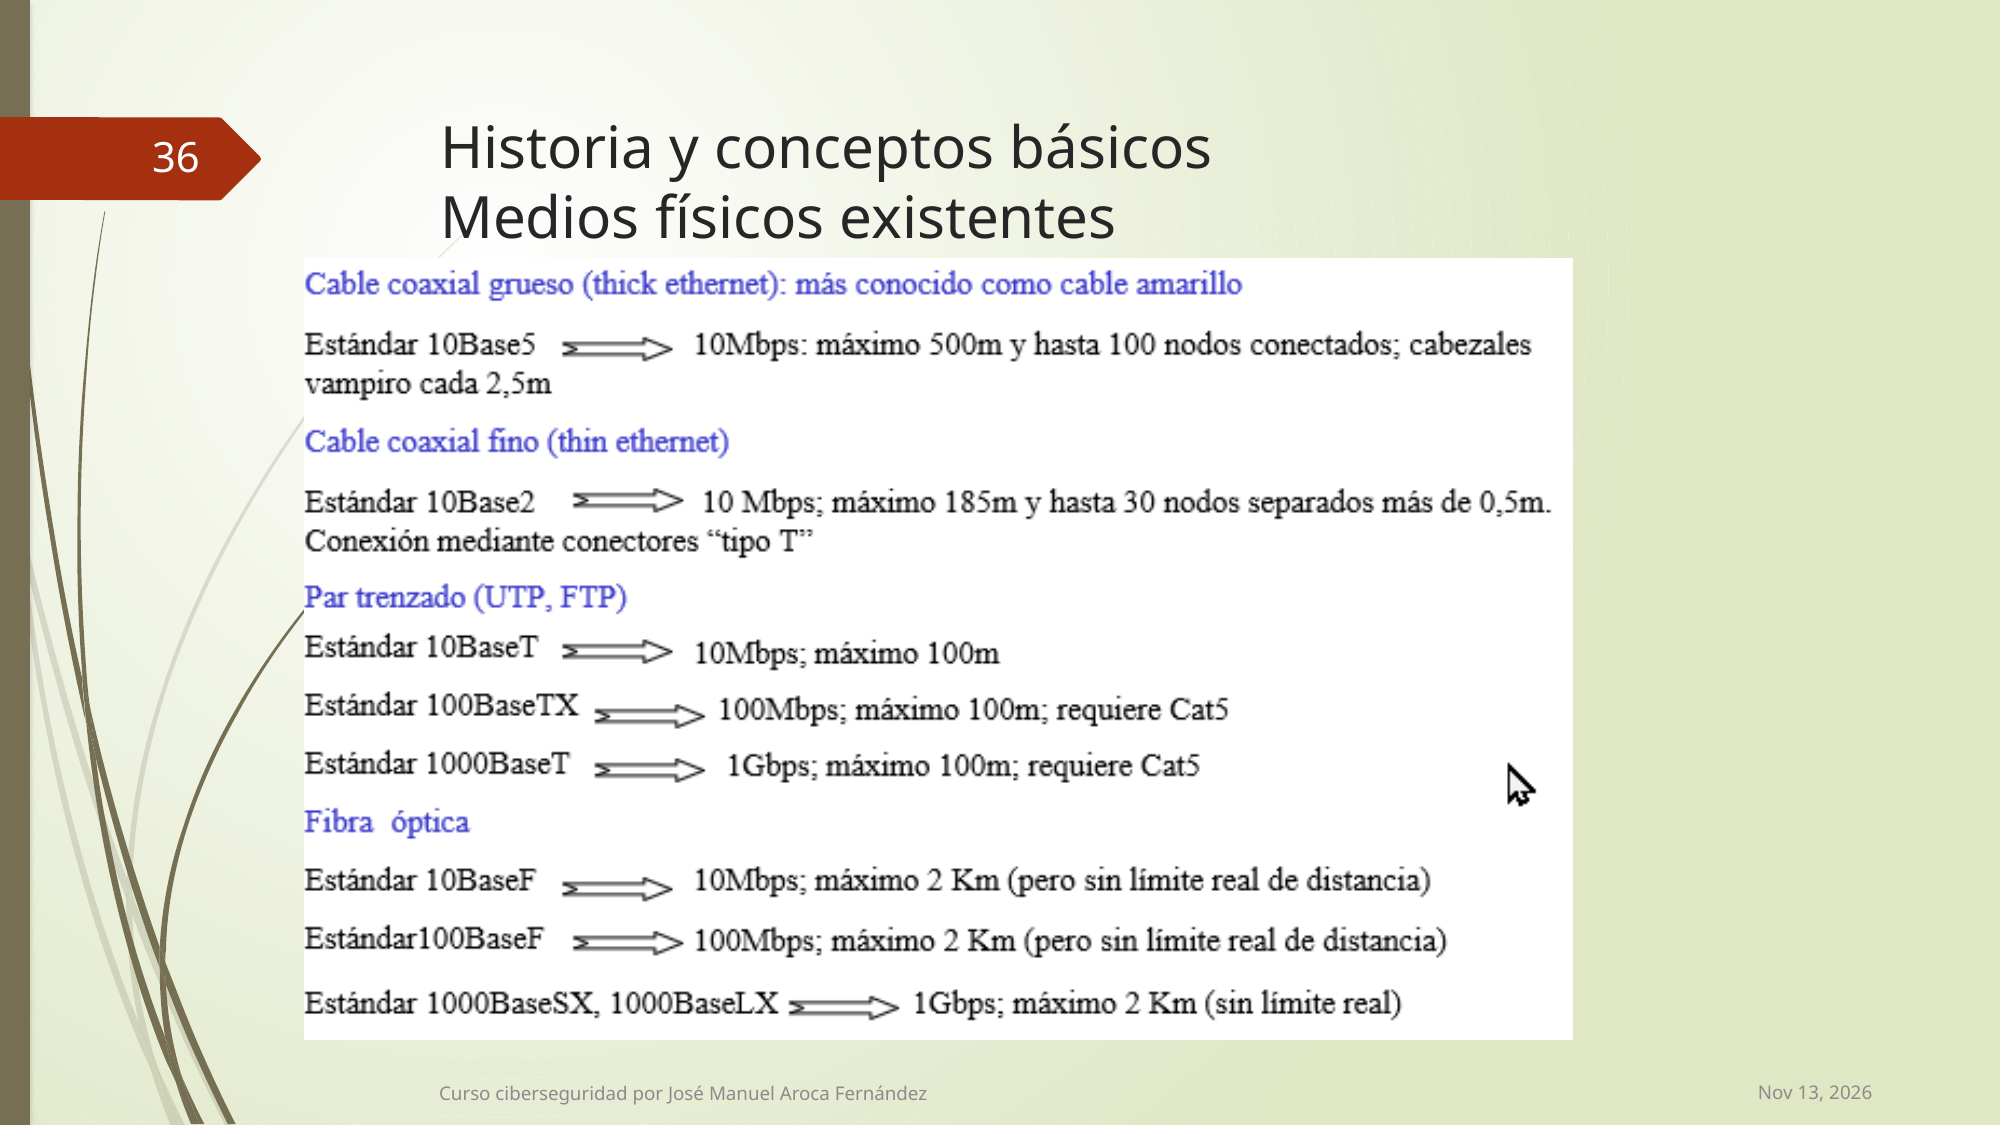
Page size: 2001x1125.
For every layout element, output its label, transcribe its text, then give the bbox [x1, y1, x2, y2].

slide_number 36 [87, 129, 216, 190]
slide_number 21-Jan-22 [1699, 1063, 1888, 1125]
footer Curso ciberseguridad por José Manuel Aroca Fernández [424, 1064, 1675, 1125]
picture [303, 258, 1573, 1040]
title Historia y conceptos básicos Medios físicos existentes [425, 102, 1888, 172]
